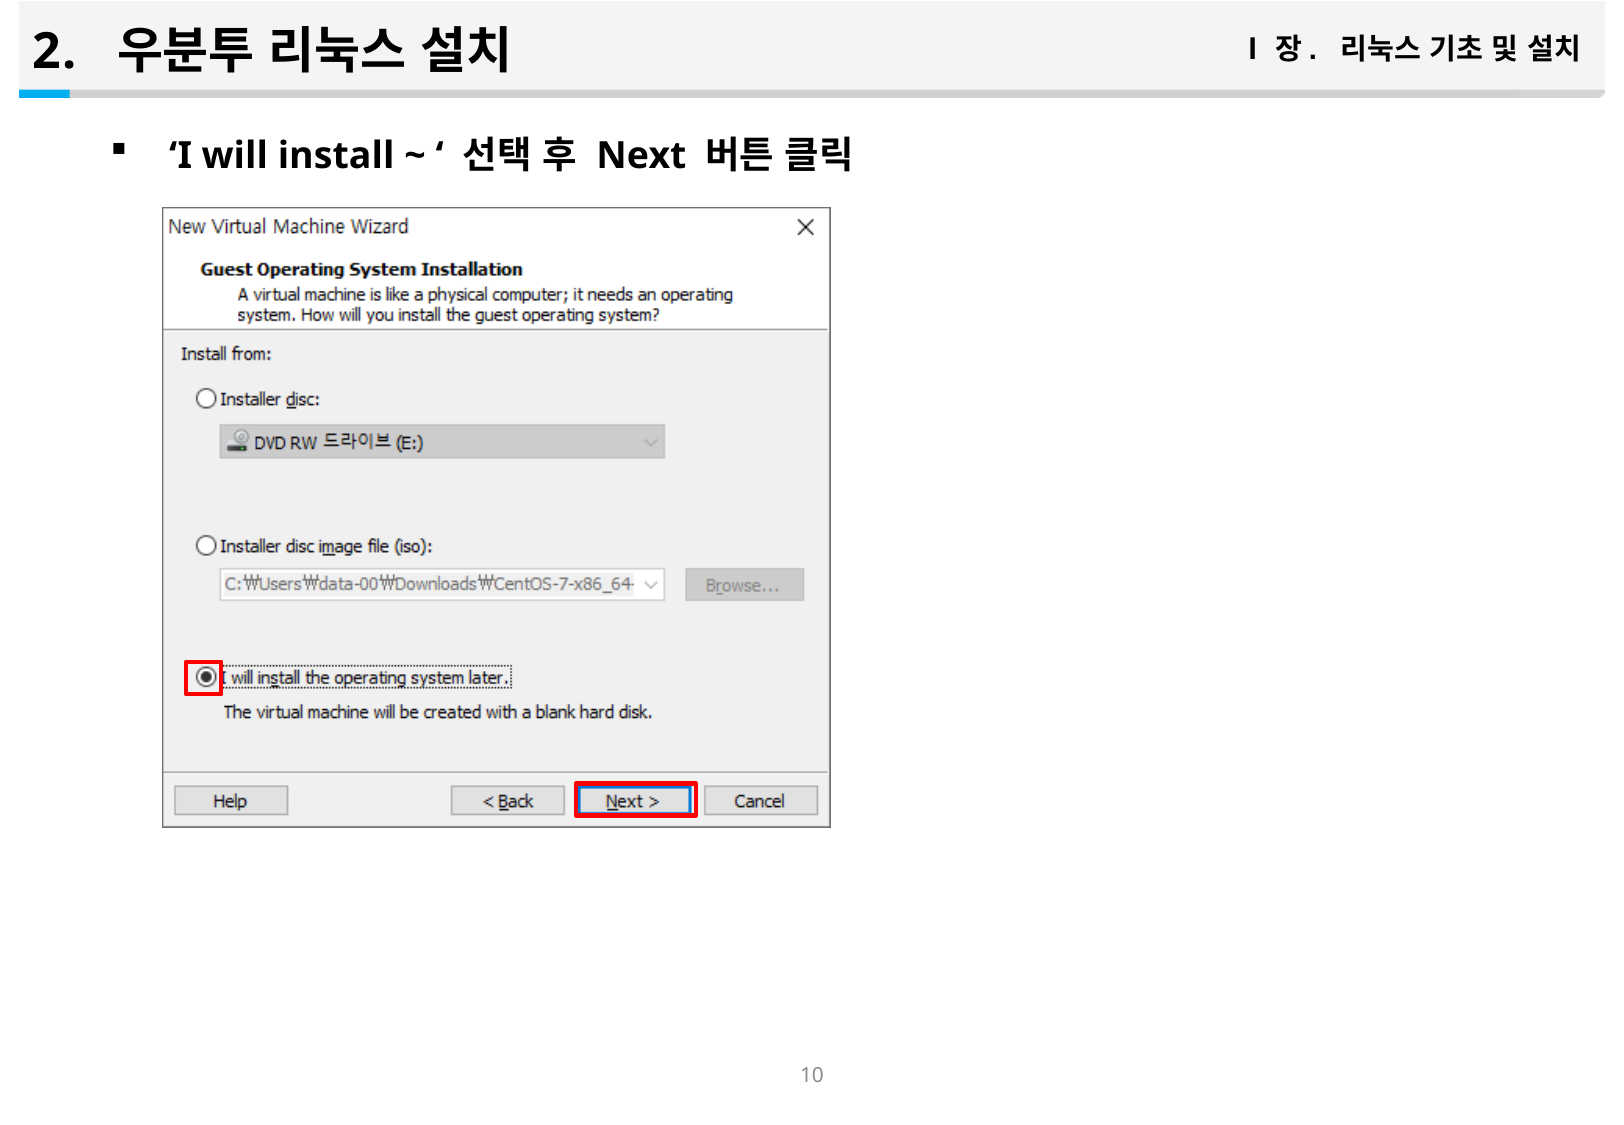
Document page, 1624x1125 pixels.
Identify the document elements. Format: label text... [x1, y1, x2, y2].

picture [161, 207, 832, 828]
picture [19, 1, 1605, 98]
slide_number 9 [622, 1045, 1002, 1106]
list 우분투 리눅스 설치 [17, 11, 1167, 85]
text_box Ⅰ장. 리눅스 기초 및 설치 [1223, 22, 1597, 73]
text_box ‘I will install ~ ‘ 선택 후 Next 버튼 클릭 [20, 123, 1602, 184]
